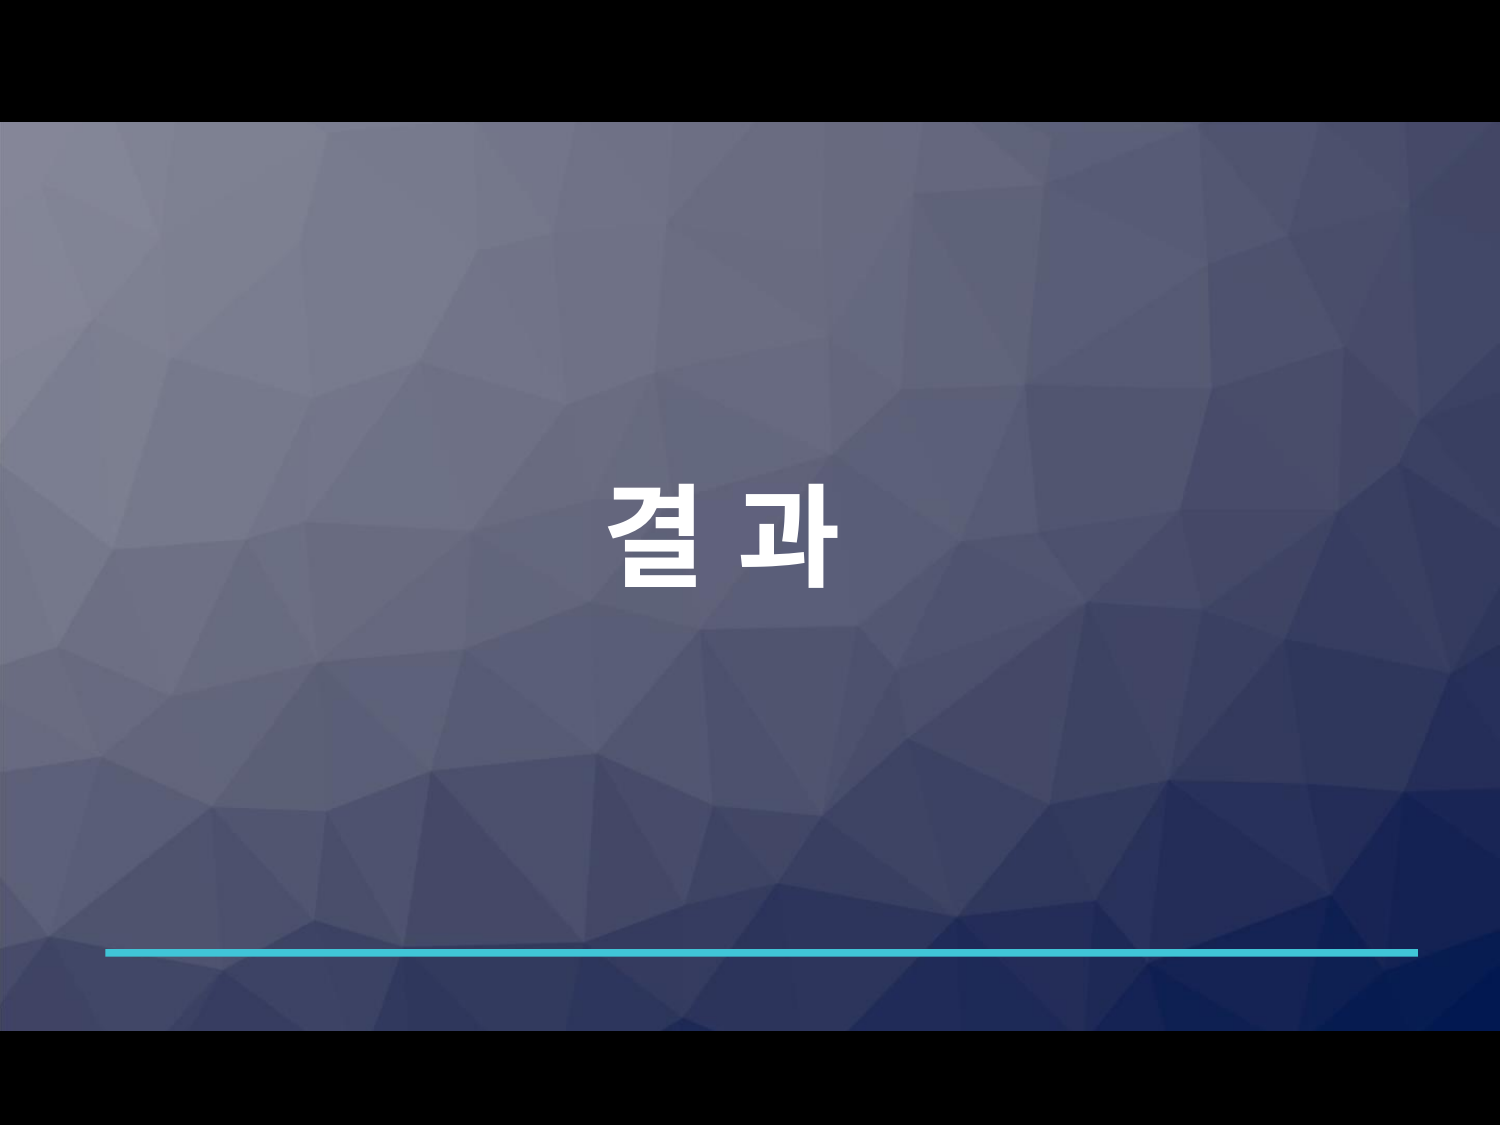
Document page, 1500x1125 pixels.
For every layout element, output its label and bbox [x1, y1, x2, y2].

text_box [0, 0, 1500, 1125]
